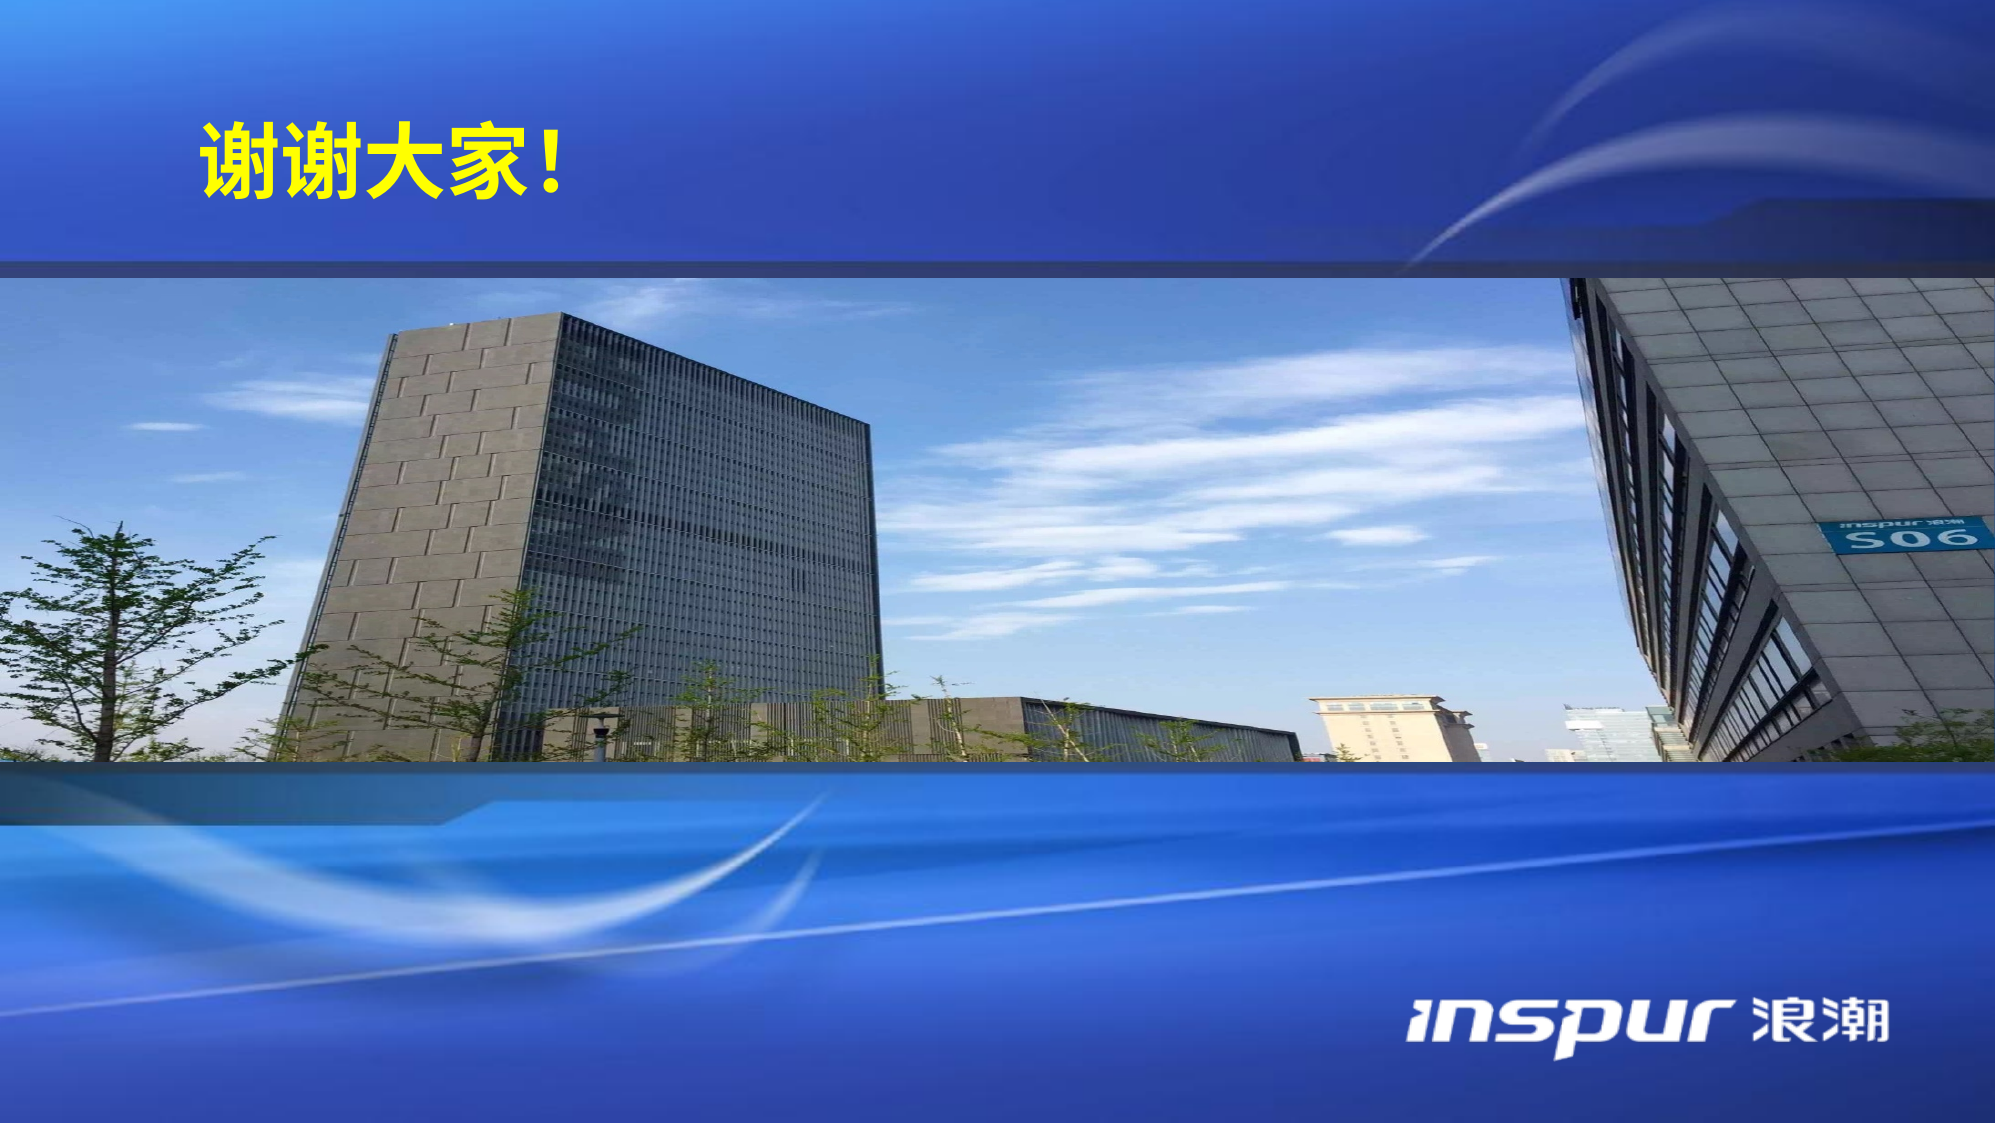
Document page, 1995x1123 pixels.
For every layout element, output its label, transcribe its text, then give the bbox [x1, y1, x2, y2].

title 谢谢大家！ [182, 88, 1567, 231]
picture [0, 0, 1995, 1123]
